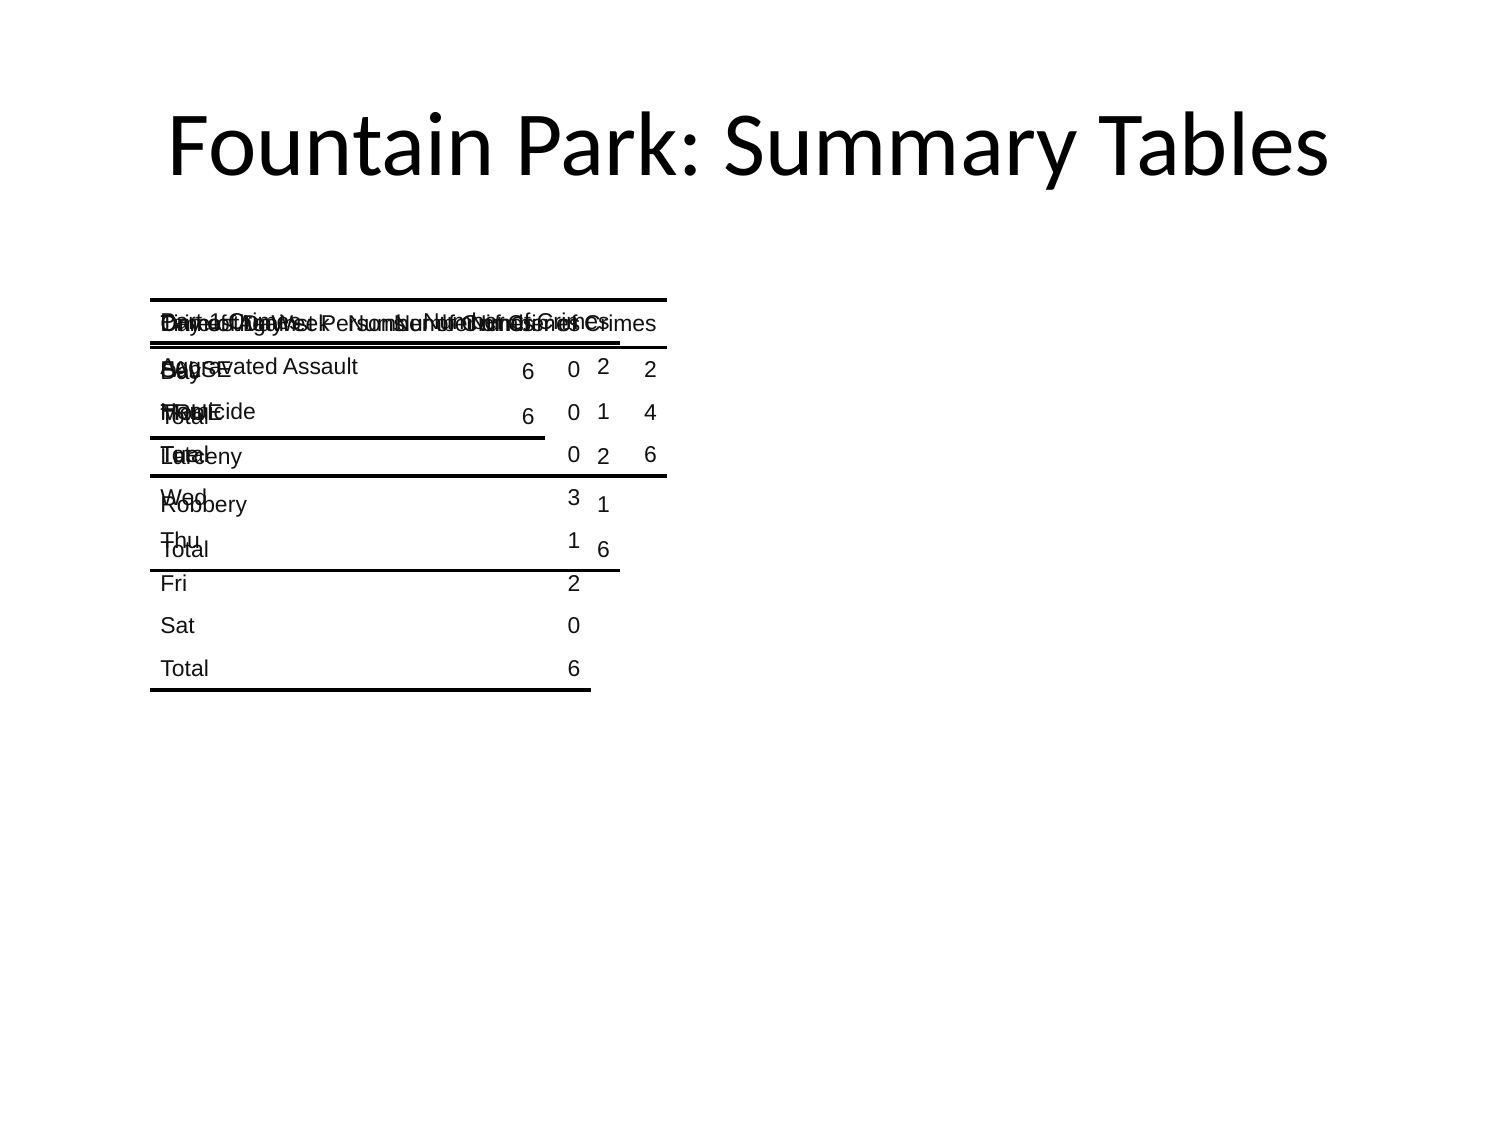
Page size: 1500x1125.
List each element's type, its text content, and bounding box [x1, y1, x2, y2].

table_cell Total [150, 395, 316, 436]
table_cell 2 [545, 349, 667, 391]
table_cell 2 [362, 562, 591, 604]
table_cell 6 [316, 395, 545, 436]
table_cell Total [150, 647, 362, 688]
table_cell 6 [591, 528, 620, 569]
table_cell Sat [150, 604, 362, 647]
table_cell Wed [150, 478, 362, 519]
table_cell 3 [362, 478, 591, 519]
table_cell 1 [362, 519, 591, 562]
table_cell 4 [545, 391, 667, 433]
table_cell Fri [150, 562, 362, 604]
table_cell 1 [591, 480, 620, 528]
table_header Time of Day [150, 302, 316, 346]
title Fountain Park: Summary Tables [75, 45, 1425, 233]
table_cell 6 [439, 433, 667, 474]
table_cell 0 [362, 604, 591, 647]
table_cell 6 [362, 647, 591, 688]
table_cell Total [150, 440, 439, 474]
table_cell Day [150, 349, 316, 395]
table_cell Thu [150, 519, 362, 562]
table_header Number of Crimes [316, 302, 545, 346]
table_header Number of Crimes [545, 302, 667, 346]
table_cell 6 [316, 349, 545, 395]
